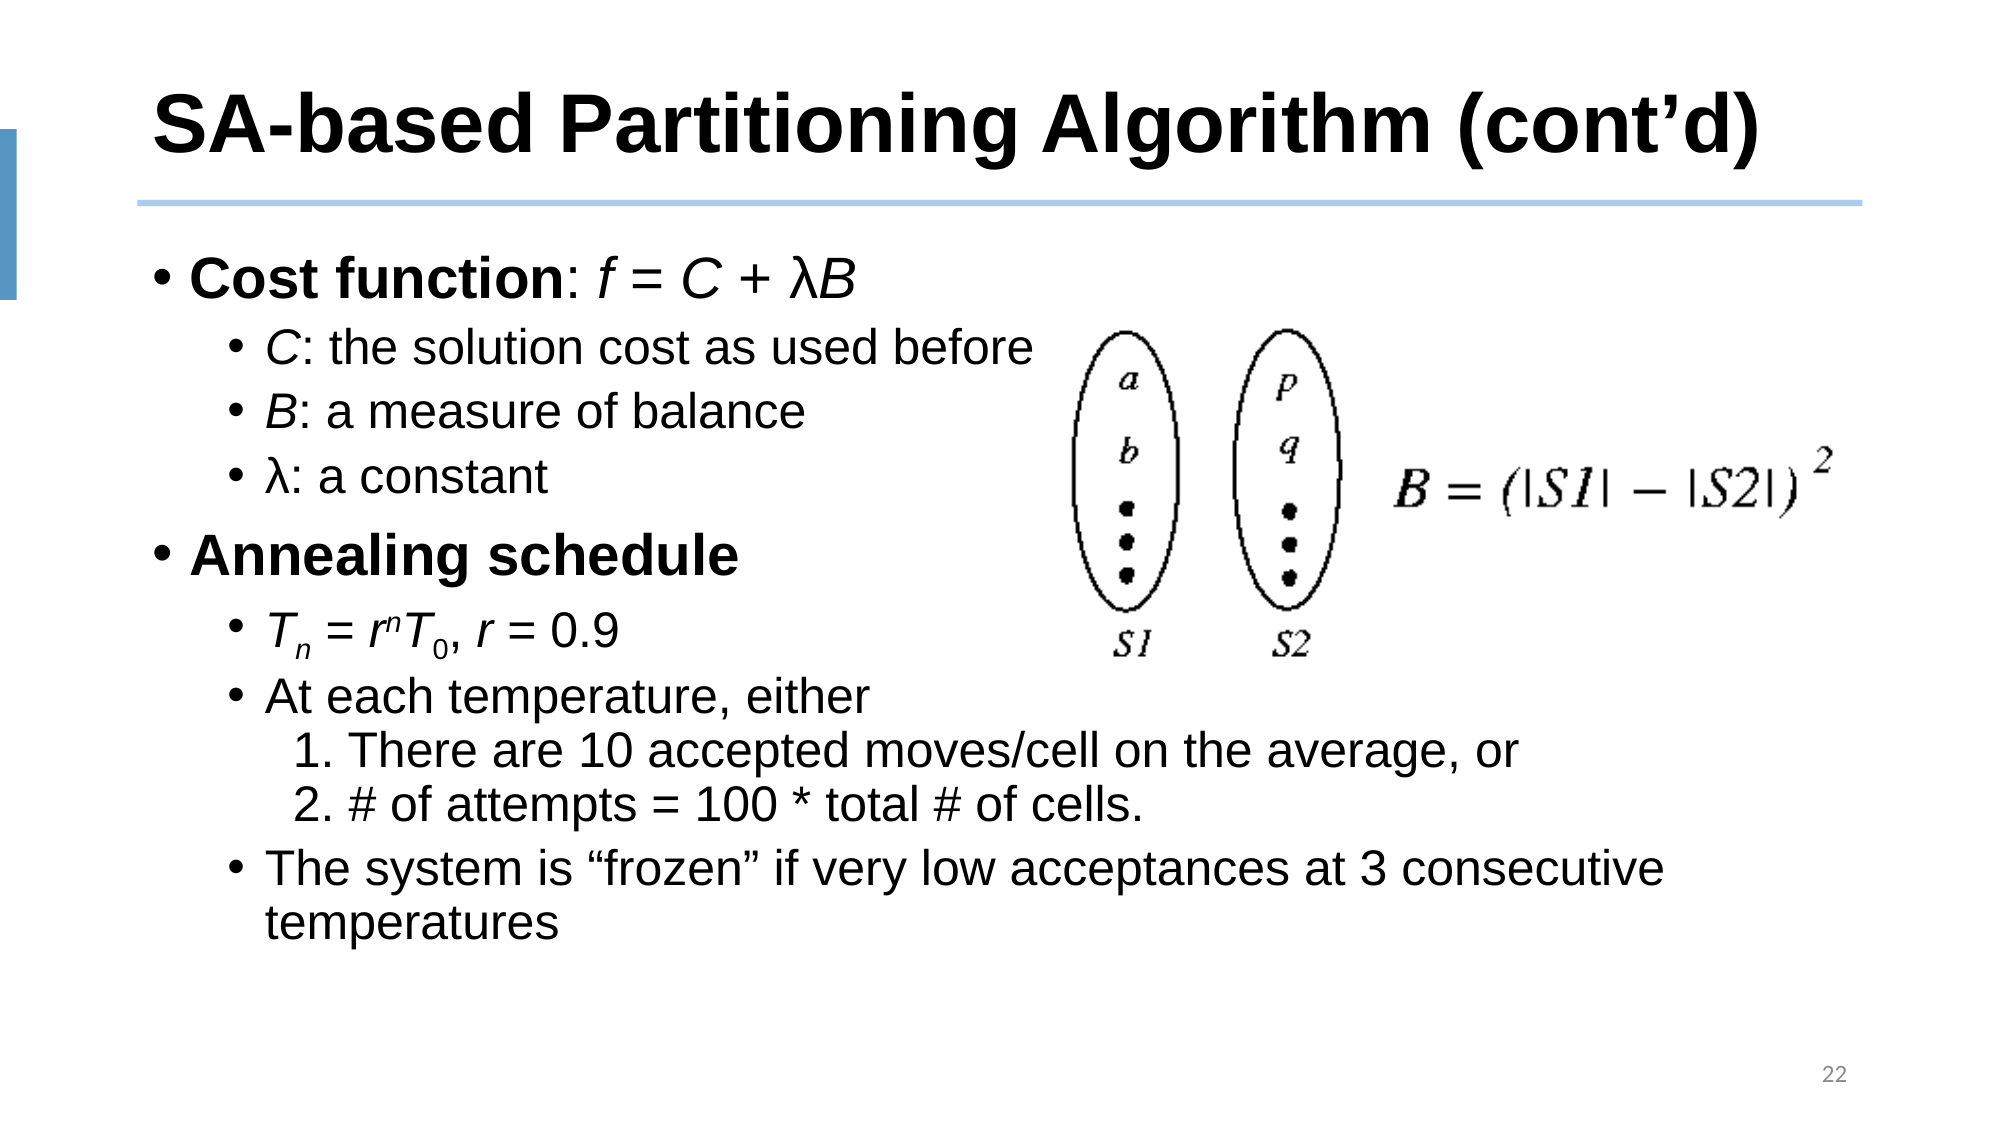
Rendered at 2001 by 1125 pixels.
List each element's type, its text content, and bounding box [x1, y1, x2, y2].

slide_number 22 [1412, 1042, 1863, 1103]
title SA-based Partitioning Algorithm (cont’d) [137, 42, 1863, 208]
list Cost function: f = C + λB C: the solution cost as used before B: a measure of balance λ: a constant Annealing schedule Tn = rnT0, r = 0.9 At each temperature, either 1. There are 10 accepted moves/cell on the average, or 2. # of attempts = 100 * total # of cells. The system is “frozen” if very low acceptances at 3 consecutive temperatures [137, 240, 1863, 1014]
picture [1044, 315, 1863, 674]
